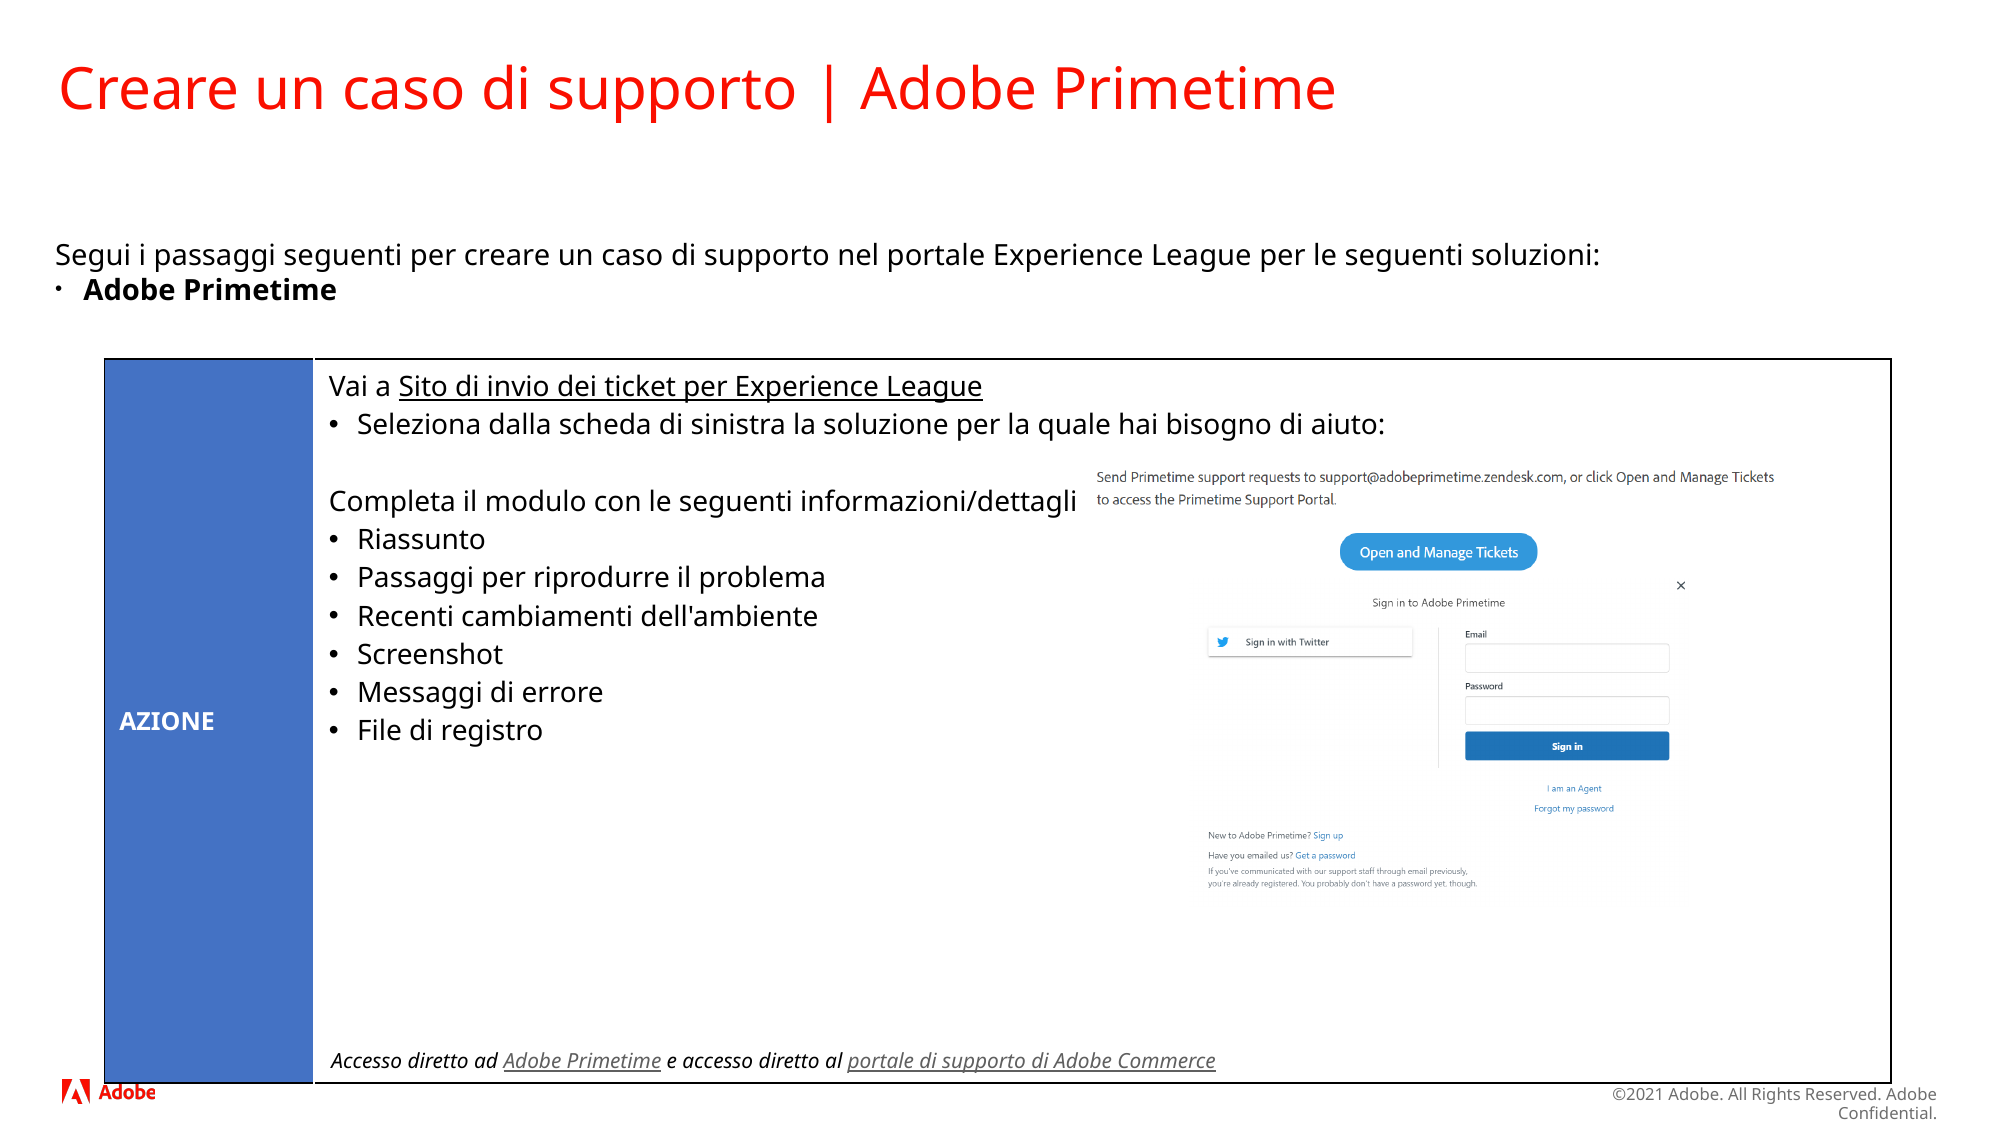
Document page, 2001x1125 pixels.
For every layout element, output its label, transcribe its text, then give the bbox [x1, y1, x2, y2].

text_box Accesso diretto ad Adobe Primetime e accesso diretto al portale di supporto di Adobe Commerce [279, 1039, 1880, 1084]
table_header AZIONE [105, 360, 313, 1082]
table_header Vai a Sito di invio dei ticket per Experience League Seleziona dalla scheda di sinistra la soluzione per la quale hai bisogno di aiuto: Completa il modulo con le seguenti informazioni/dettagli Riassunto Passaggi per riprodurre il problema Recenti cambiamenti dell'ambiente Screenshot Messaggi di errore File di registro [315, 360, 1890, 1082]
title Creare un caso di supporto | Adobe Primetime [51, 51, 1937, 158]
picture [1084, 449, 1793, 907]
list Segui i passaggi seguenti per creare un caso di supporto nel portale Experience League per le seguenti soluzioni: Adobe Primetime [47, 228, 1938, 402]
